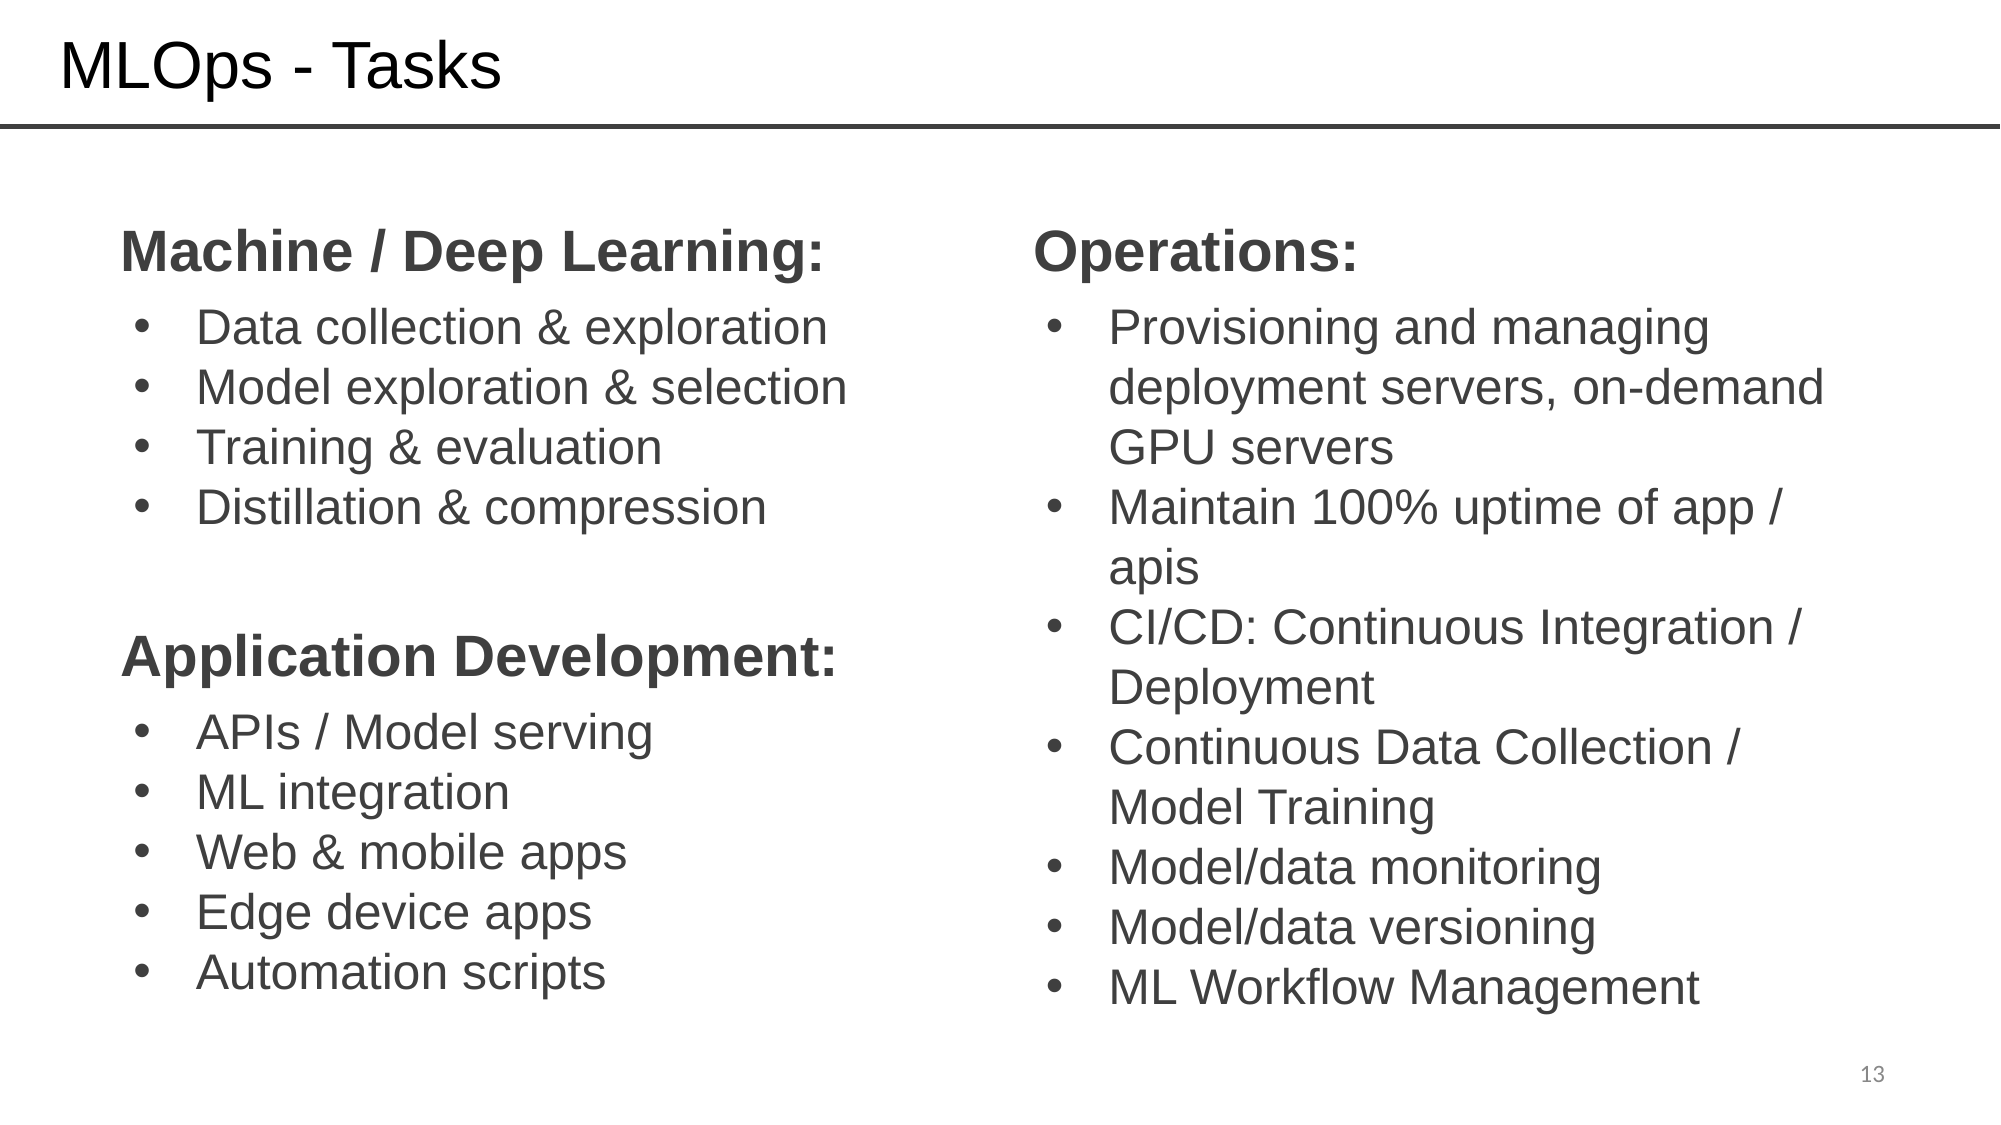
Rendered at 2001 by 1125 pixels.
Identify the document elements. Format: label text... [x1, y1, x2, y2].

title MLOps - Tasks [44, 14, 1813, 127]
slide_number 13 [1433, 1042, 1900, 1103]
list Operations: Provisioning and managing deployment servers, on-demand GPU servers Maintain 100% uptime of app / apis CI/CD: Continuous Integration / Deployment Continuous Data Collection / Model Training Model/data monitoring Model/data versioning ML Workflow Management [1018, 205, 1891, 1012]
list Machine / Deep Learning: Data collection & exploration Model exploration & selection Training & evaluation Distillation & compression Application Development: APIs / Model serving ML integration Web & mobile apps Edge device apps Automation scripts [105, 205, 978, 1012]
